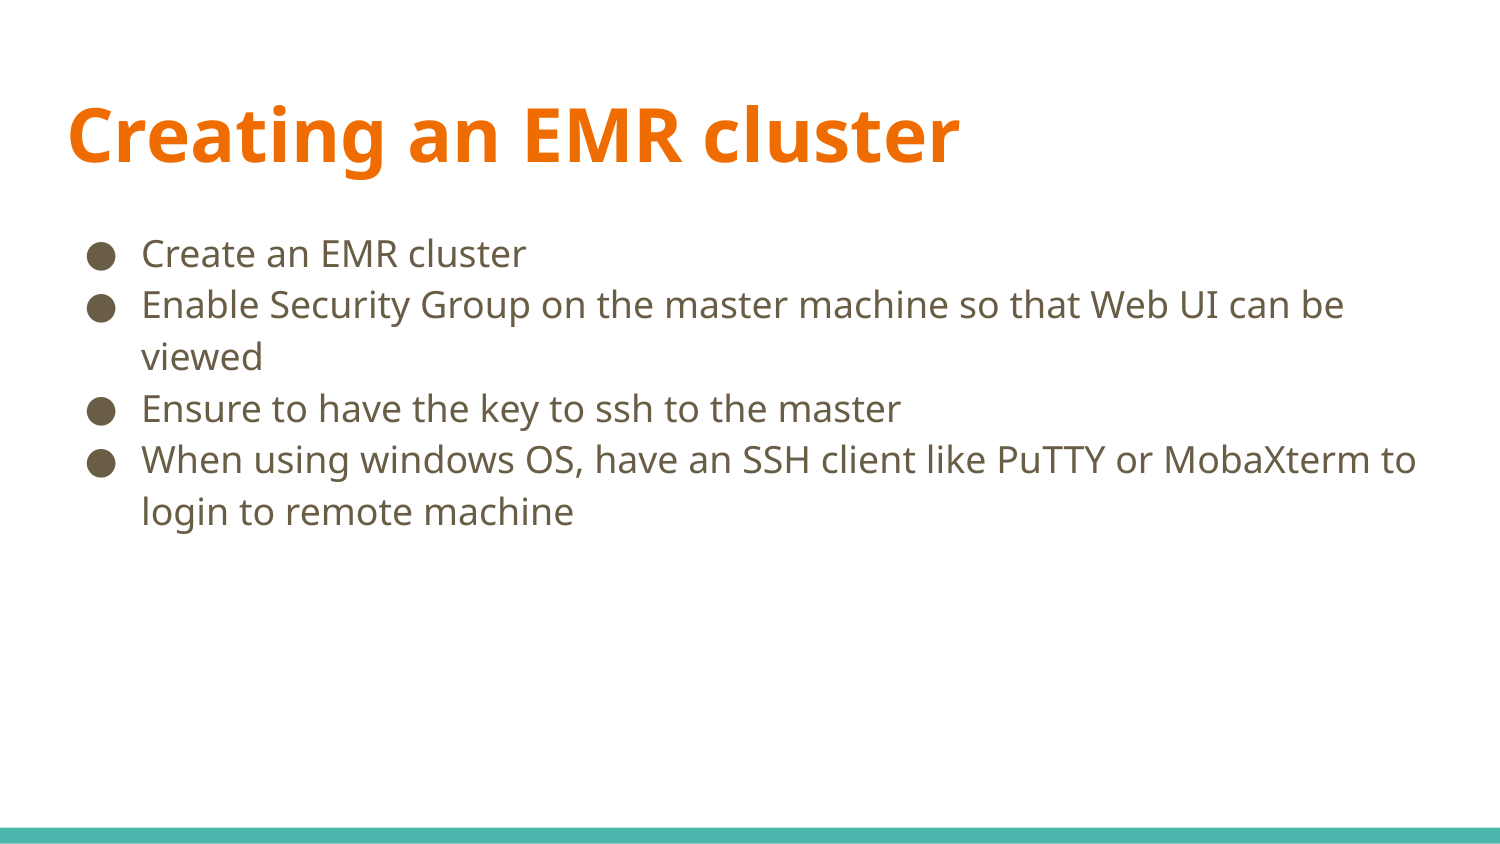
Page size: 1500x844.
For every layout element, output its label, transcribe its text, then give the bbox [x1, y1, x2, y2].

title Creating an EMR cluster [51, 72, 1449, 189]
list Create an EMR cluster Enable Security Group on the master machine so that Web UI can be viewed Ensure to have the key to ssh to the master When using windows OS, have an SSH client like PuTTY or MobaXterm to login to remote machine [51, 207, 1449, 750]
